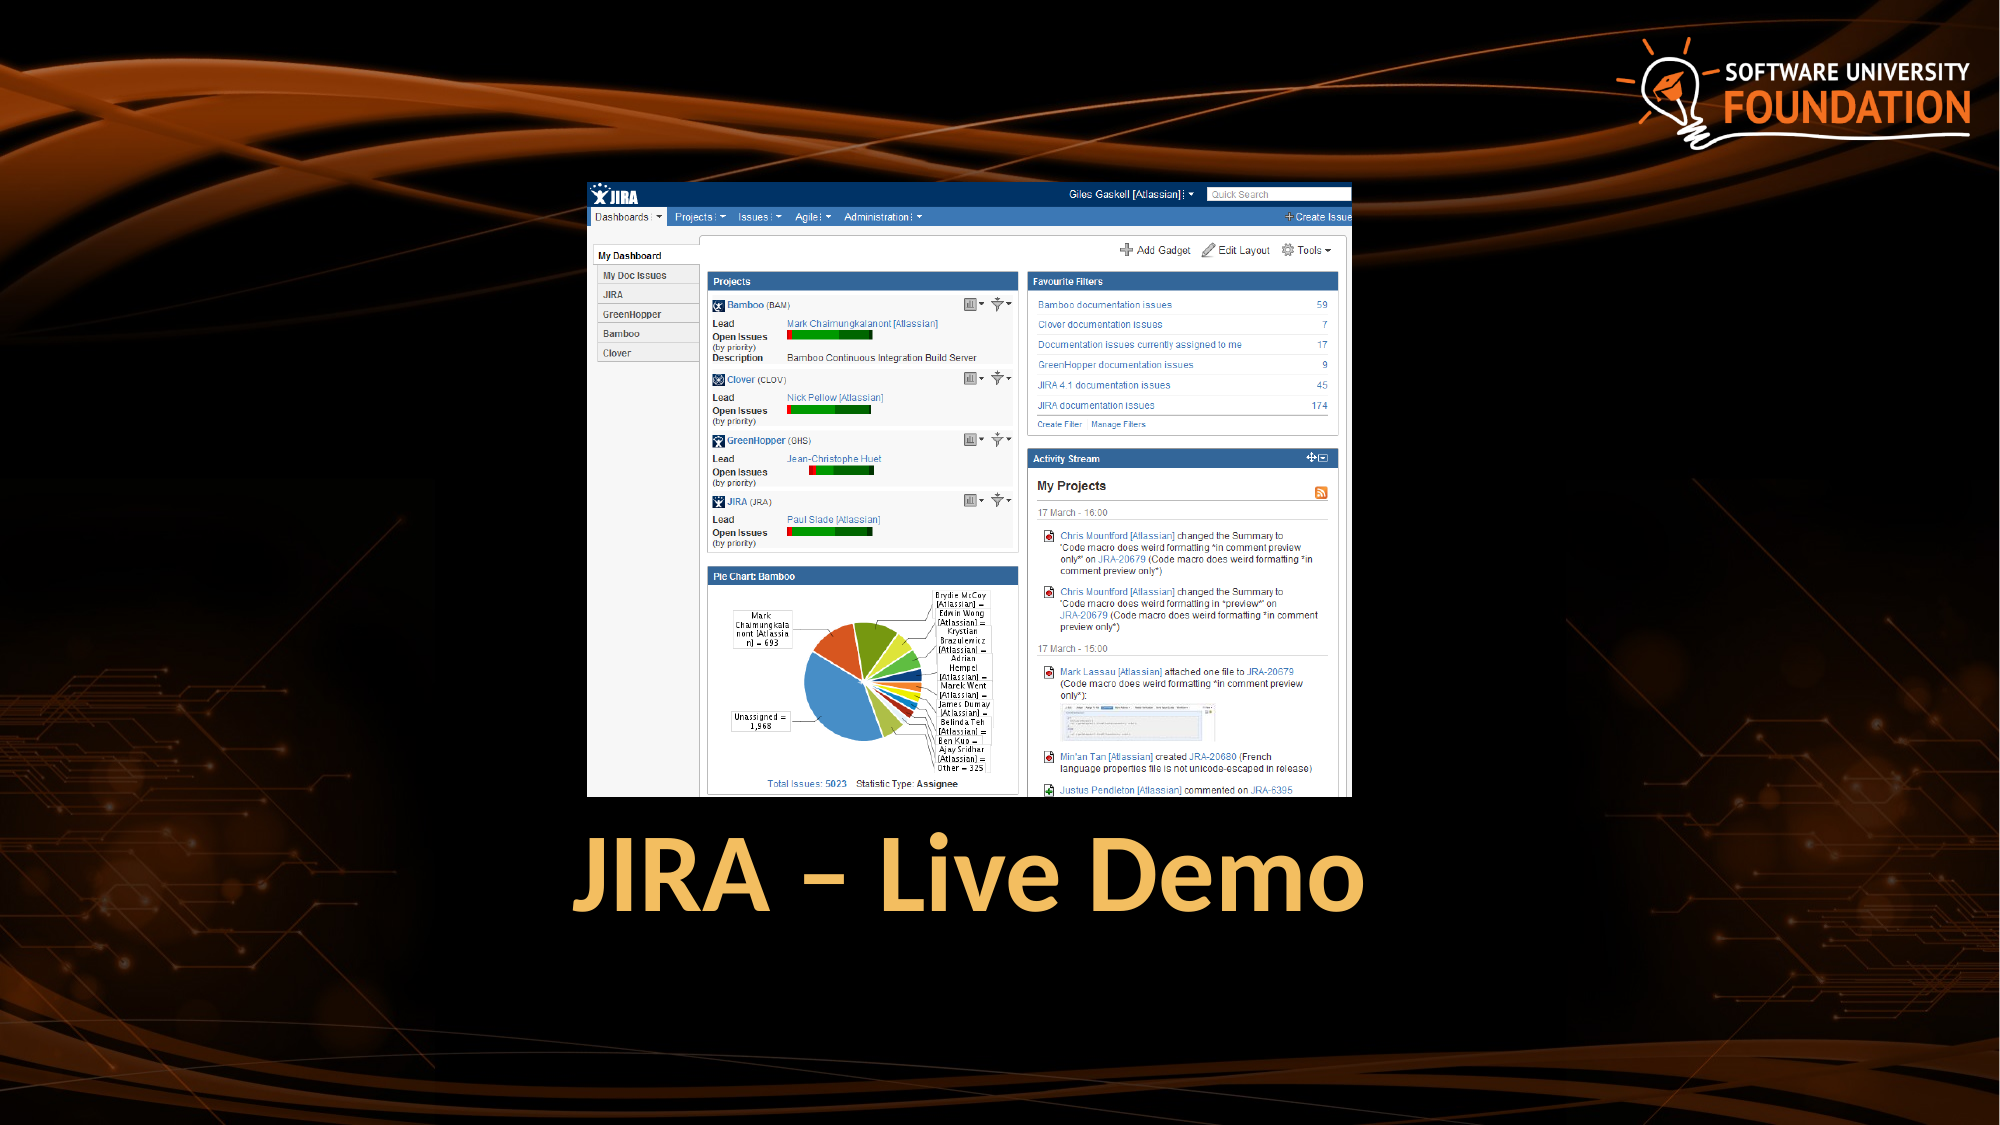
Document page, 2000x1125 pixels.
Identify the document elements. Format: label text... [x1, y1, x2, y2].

title JIRA – Live Demo [237, 813, 1704, 941]
picture [0, 0, 2000, 1125]
